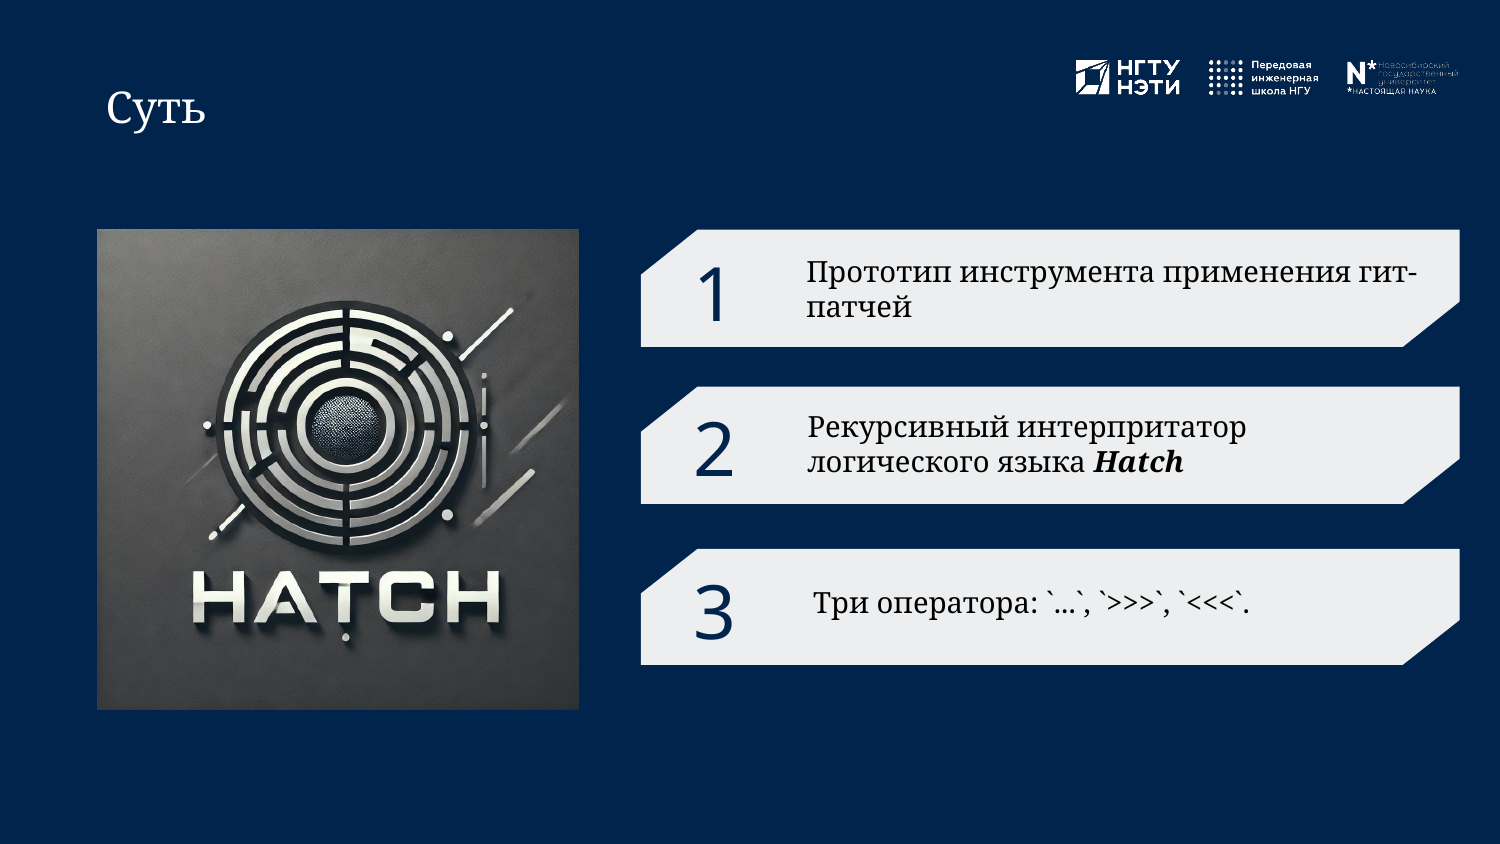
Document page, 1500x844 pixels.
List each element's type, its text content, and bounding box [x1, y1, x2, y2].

picture [97, 229, 579, 711]
text_box [685, 386, 1460, 476]
text_box Три оператора: `...`, `>>>`, `<<<`. [798, 576, 1381, 627]
text_box [640, 241, 1423, 347]
text_box [640, 399, 1426, 504]
text_box 2 [682, 396, 812, 463]
text_box Рекурсивный интерпритатор логического языка Hatch [792, 400, 1438, 486]
text_box 1 [682, 241, 812, 308]
text_box Суть [90, 72, 1024, 140]
picture [1076, 60, 1180, 95]
picture [1209, 60, 1318, 95]
text_box 3 [682, 558, 812, 626]
text_box Прототип инструмента применения гит-патчей [791, 245, 1457, 331]
text_box [640, 548, 1460, 665]
text_box [683, 229, 1460, 304]
picture [1347, 60, 1458, 95]
